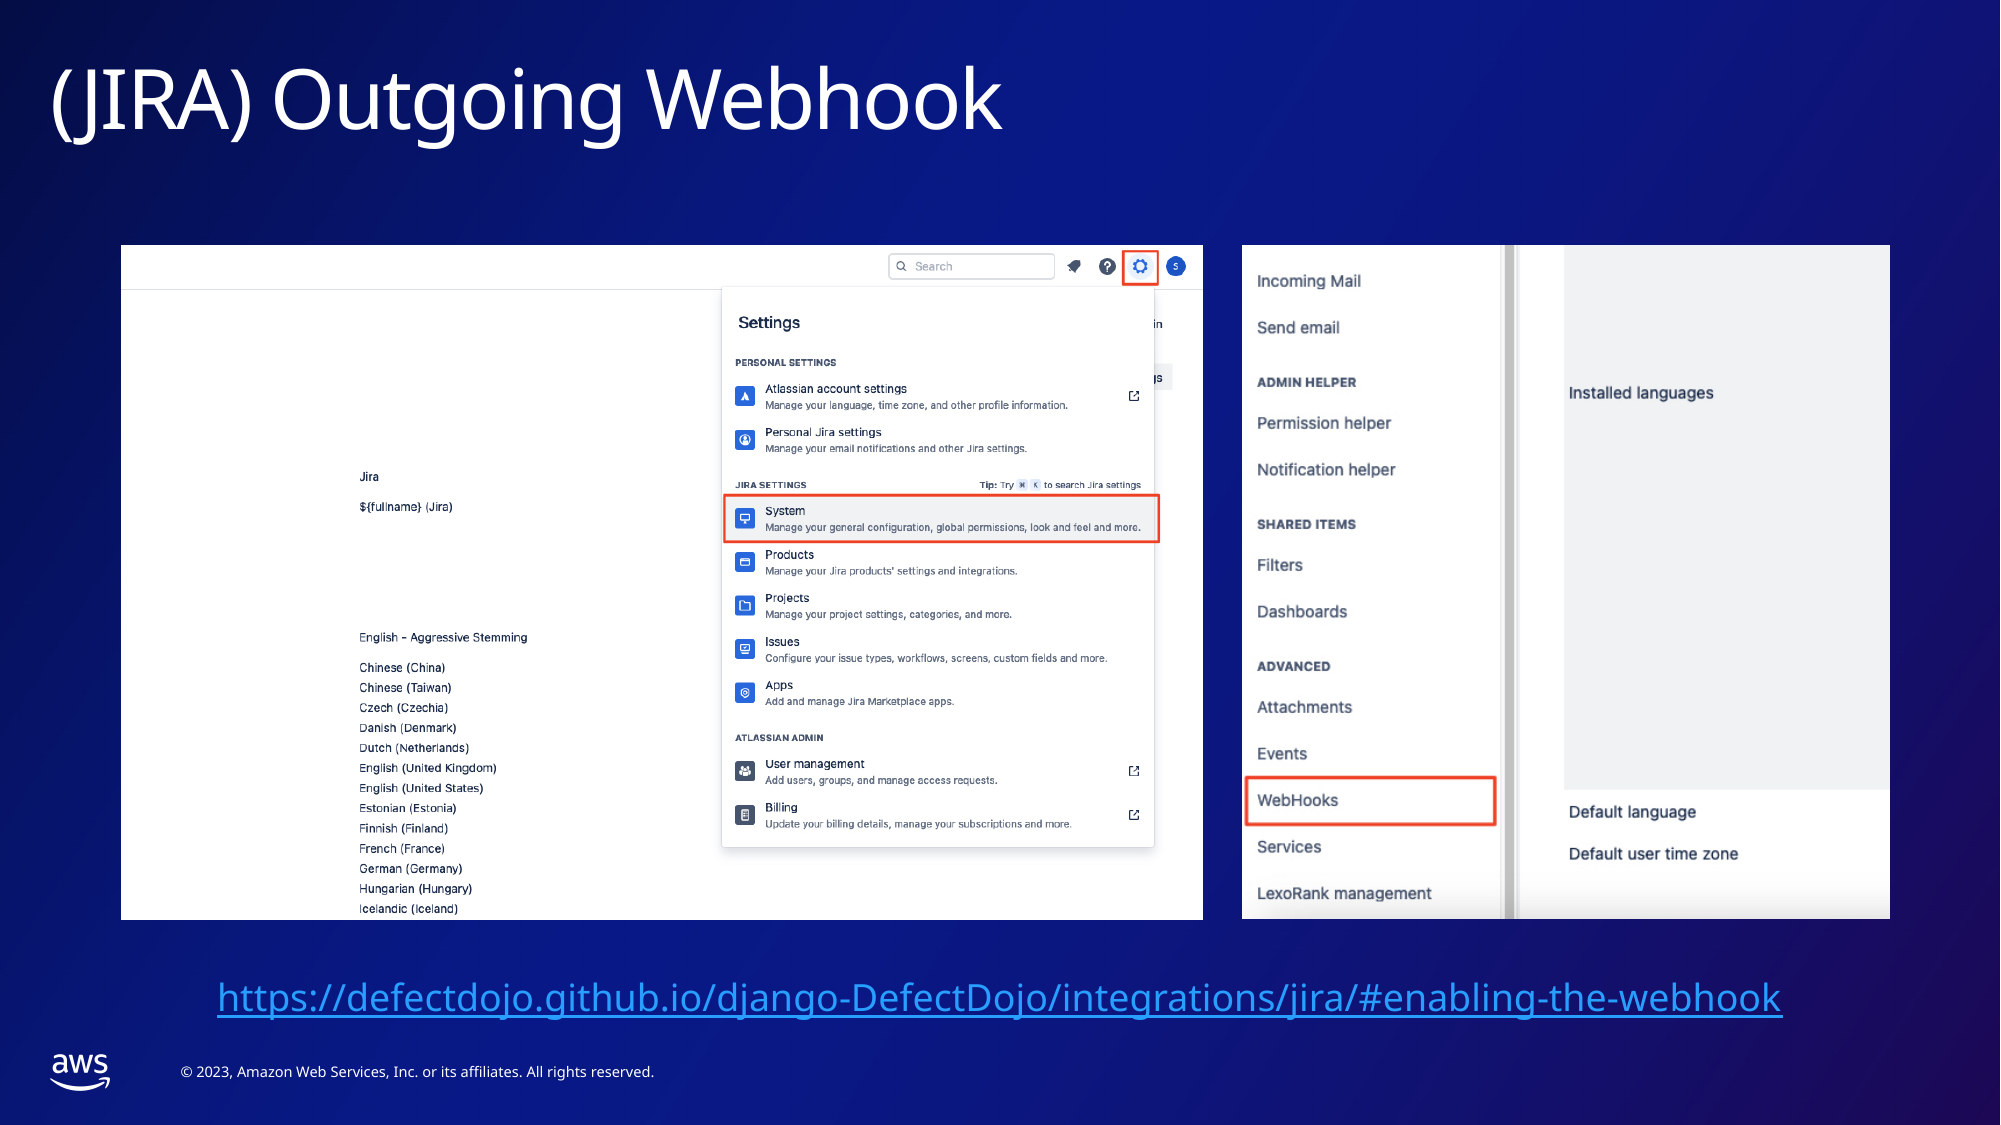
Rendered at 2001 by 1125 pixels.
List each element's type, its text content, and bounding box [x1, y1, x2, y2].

picture [0, 0, 2000, 1125]
text_box https://defectdojo.github.io/django-DefectDojo/integrations/jira/#enabling-the-webhook [217, 967, 1783, 1033]
title (JIRA) Outgoing Webhook [50, 50, 1950, 155]
